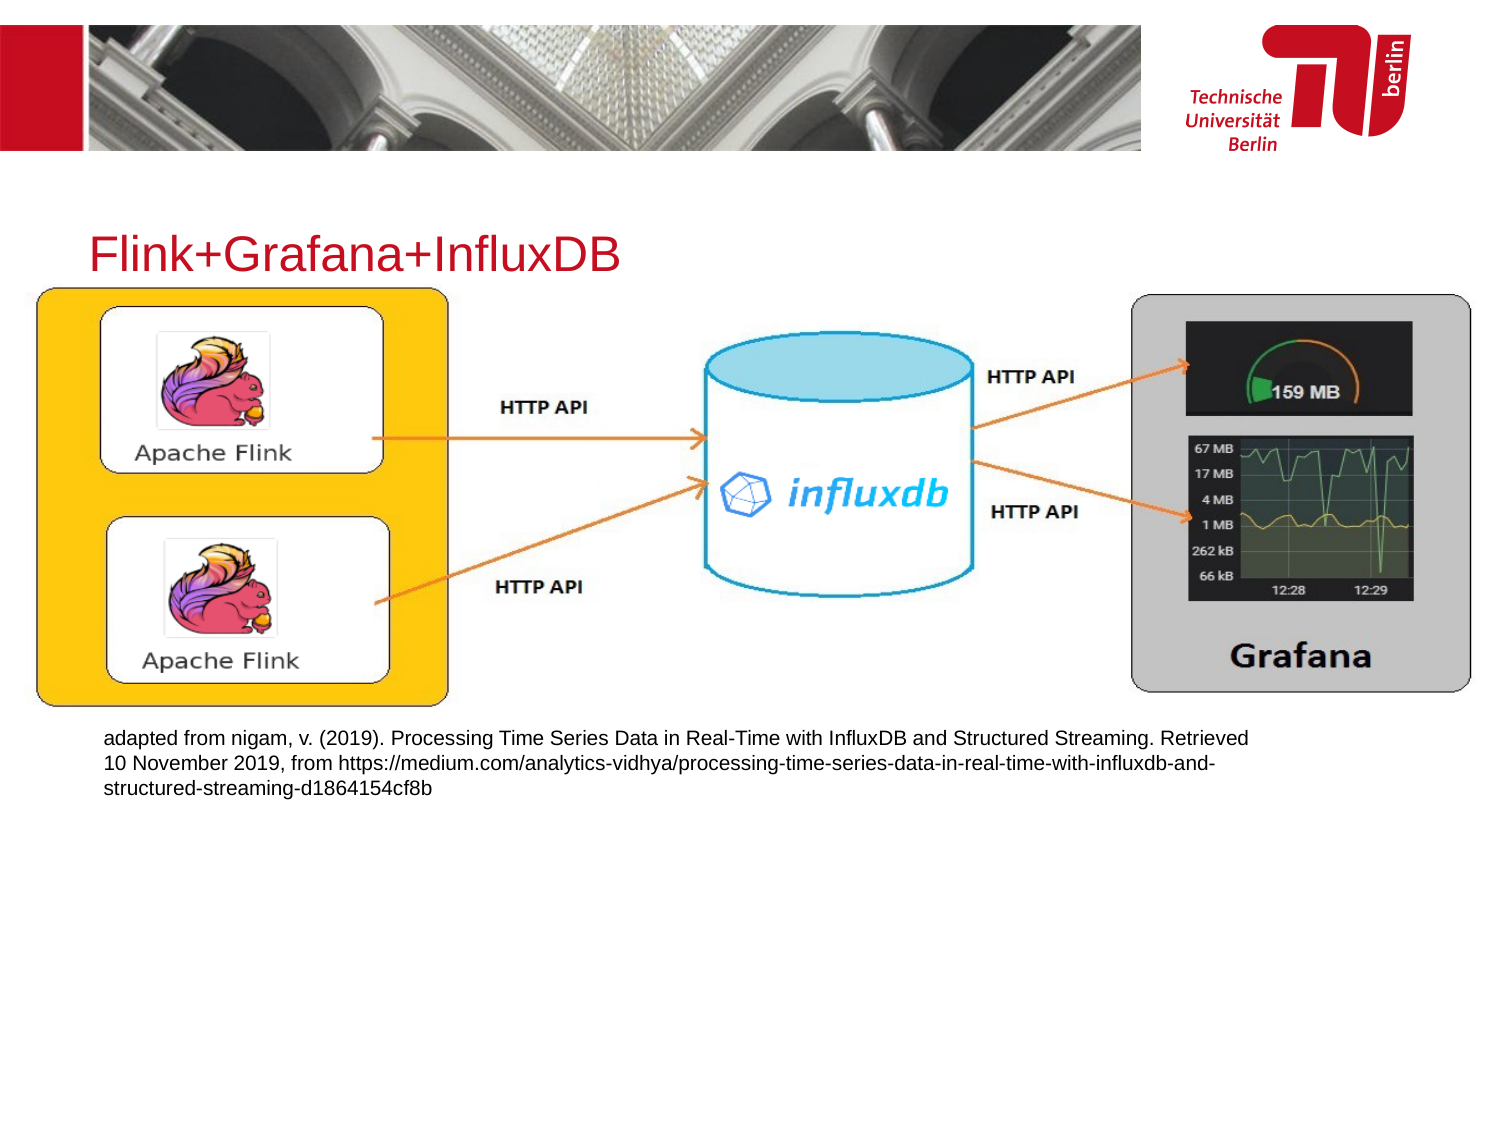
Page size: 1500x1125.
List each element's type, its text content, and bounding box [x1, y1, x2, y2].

text_box adapted from nigam, v. (2019). Processing Time Series Data in Real-Time with InfluxDB and Structured Streaming. Retrieved 10 November 2019, from https://medium.com/analytics-vidhya/processing-time-series-data-in-real-time-with-influxdb-and-structured-streaming-d1864154cf8b [88, 718, 1292, 851]
picture [0, 25, 1141, 151]
picture [1186, 25, 1411, 151]
title Flink+Grafana+InfluxDB [88, 182, 1411, 280]
picture [24, 281, 1475, 710]
